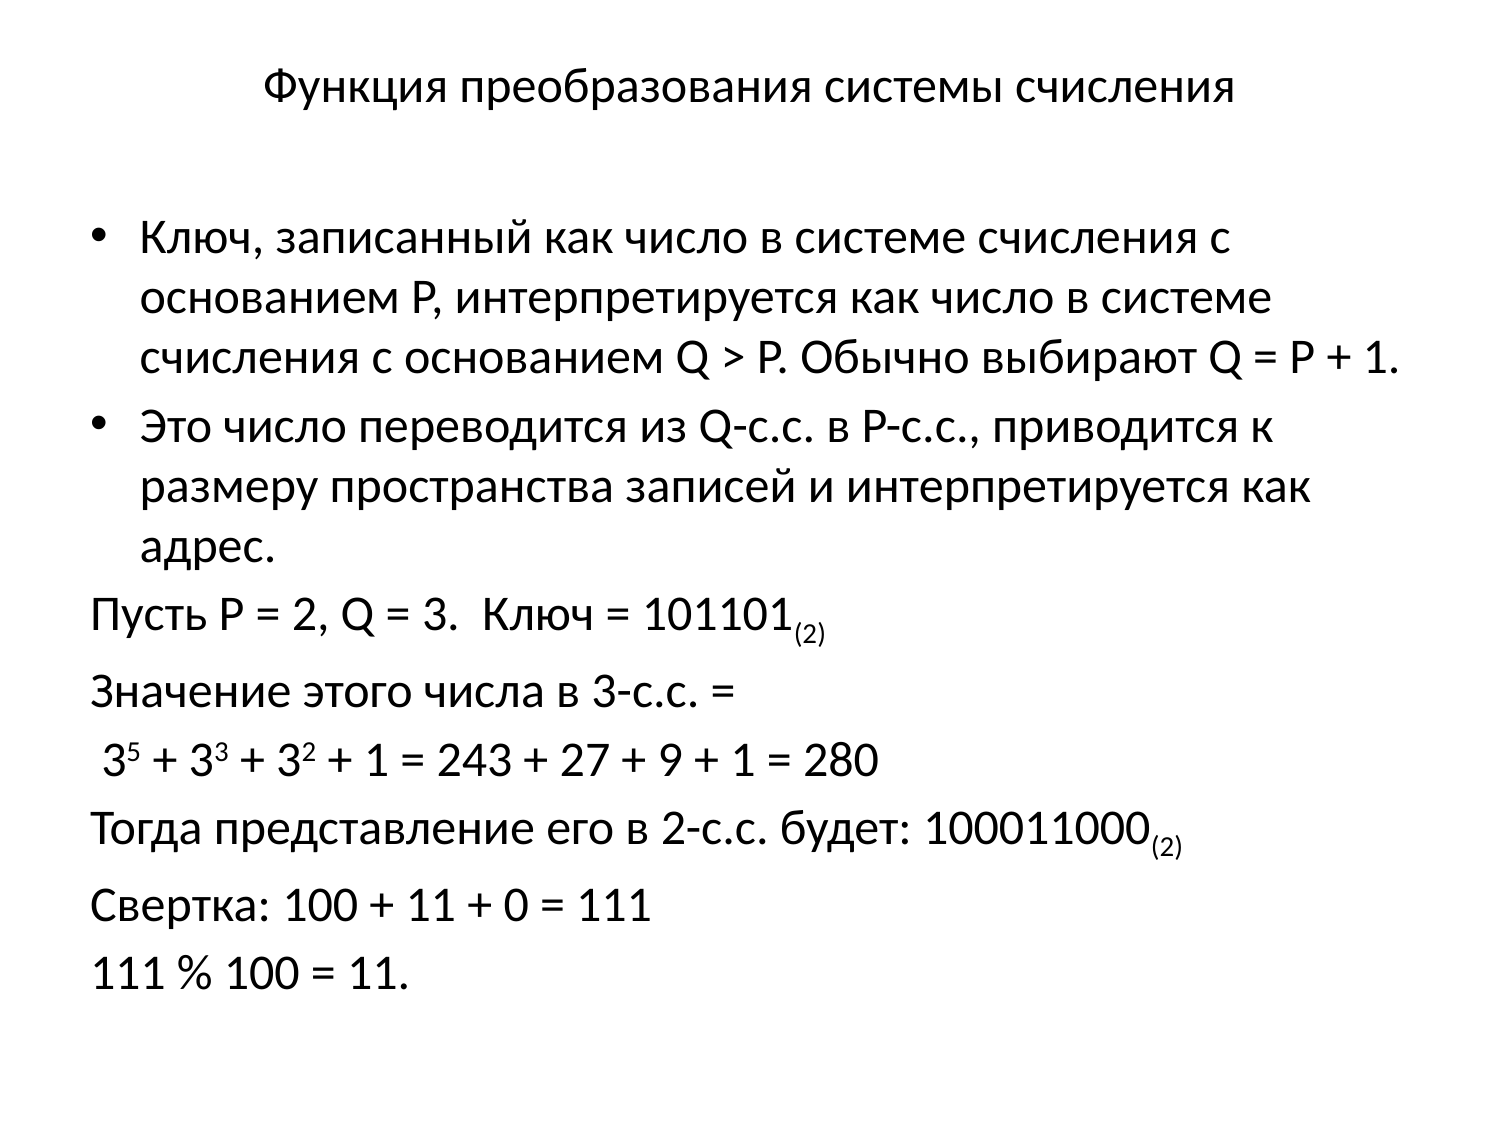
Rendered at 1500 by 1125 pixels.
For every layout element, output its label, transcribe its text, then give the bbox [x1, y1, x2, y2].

title Функция преобразования системы счисления [75, 45, 1425, 121]
list Ключ, записанный как число в системе счисления с основанием P, интерпретируется как число в системе счисления с основанием Q > P. Обычно выбирают Q = P + 1. Это число переводится из Q-с.с. в P-с.с., приводится к размеру пространства записей и интерпретируется как адрес. Пусть P = 2, Q = 3. Ключ = 101101(2) Значение этого числа в 3-с.с. = 35 + 33 + 32 + 1 = 243 + 27 + 9 + 1 = 280 Тогда представление его в 2-с.с. будет: 100011000(2) Свертка: 100 + 11 + 0 = 111 111 % 100 = 11. [75, 196, 1425, 1071]
